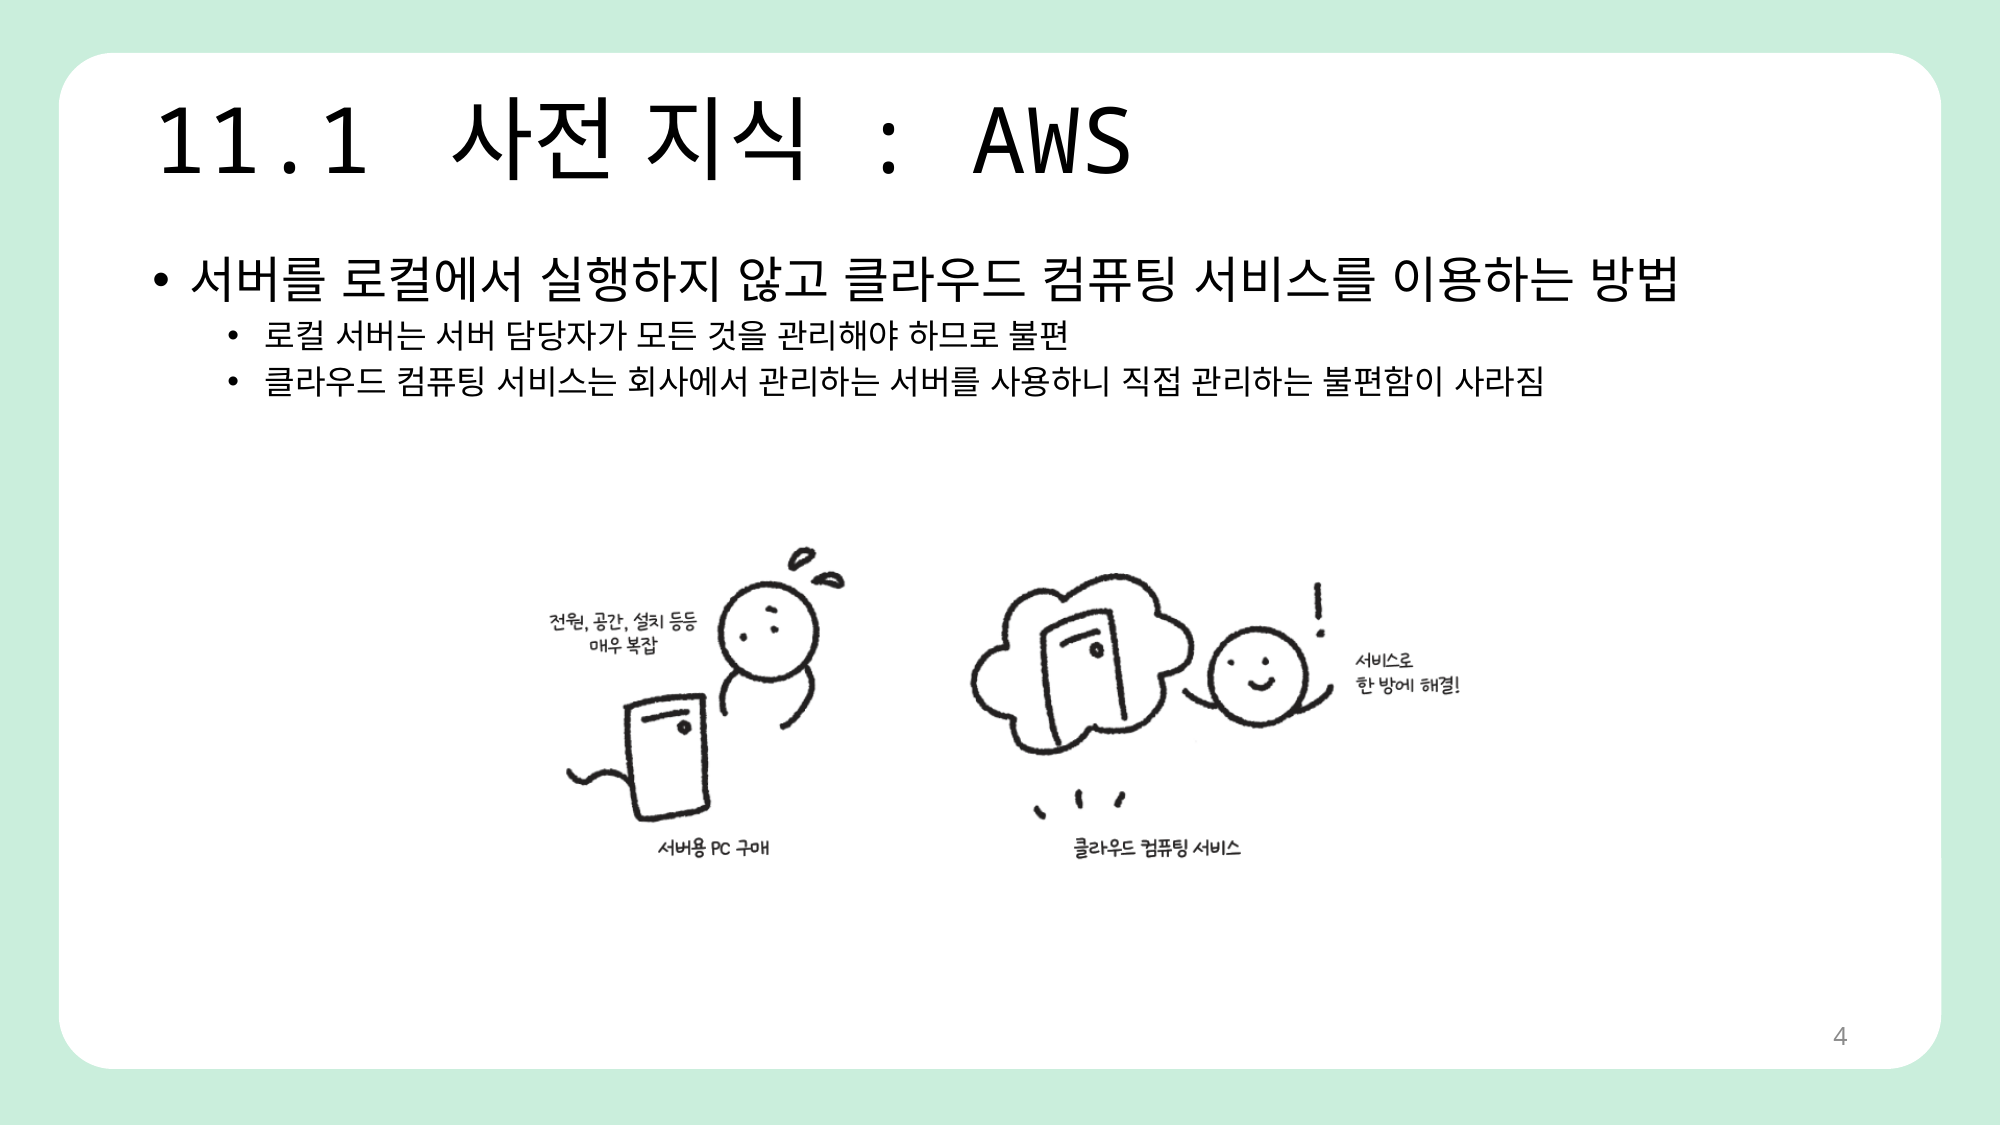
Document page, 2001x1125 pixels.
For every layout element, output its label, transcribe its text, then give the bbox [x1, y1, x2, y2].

title 11.1 사전 지식 : AWS [137, 87, 1863, 201]
picture [510, 525, 1490, 878]
slide_number 4 [1412, 1007, 1863, 1068]
list 서버를 로컬에서 실행하지 않고 클라우드 컴퓨팅 서비스를 이용하는 방법 로컬 서버는 서버 담당자가 모든 것을 관리해야 하므로 불편 클라우드 컴퓨팅 서비스는 회사에서 관리하는 서버를 사용하니 직접 관리하는 불편함이 사라짐 [137, 247, 1915, 968]
